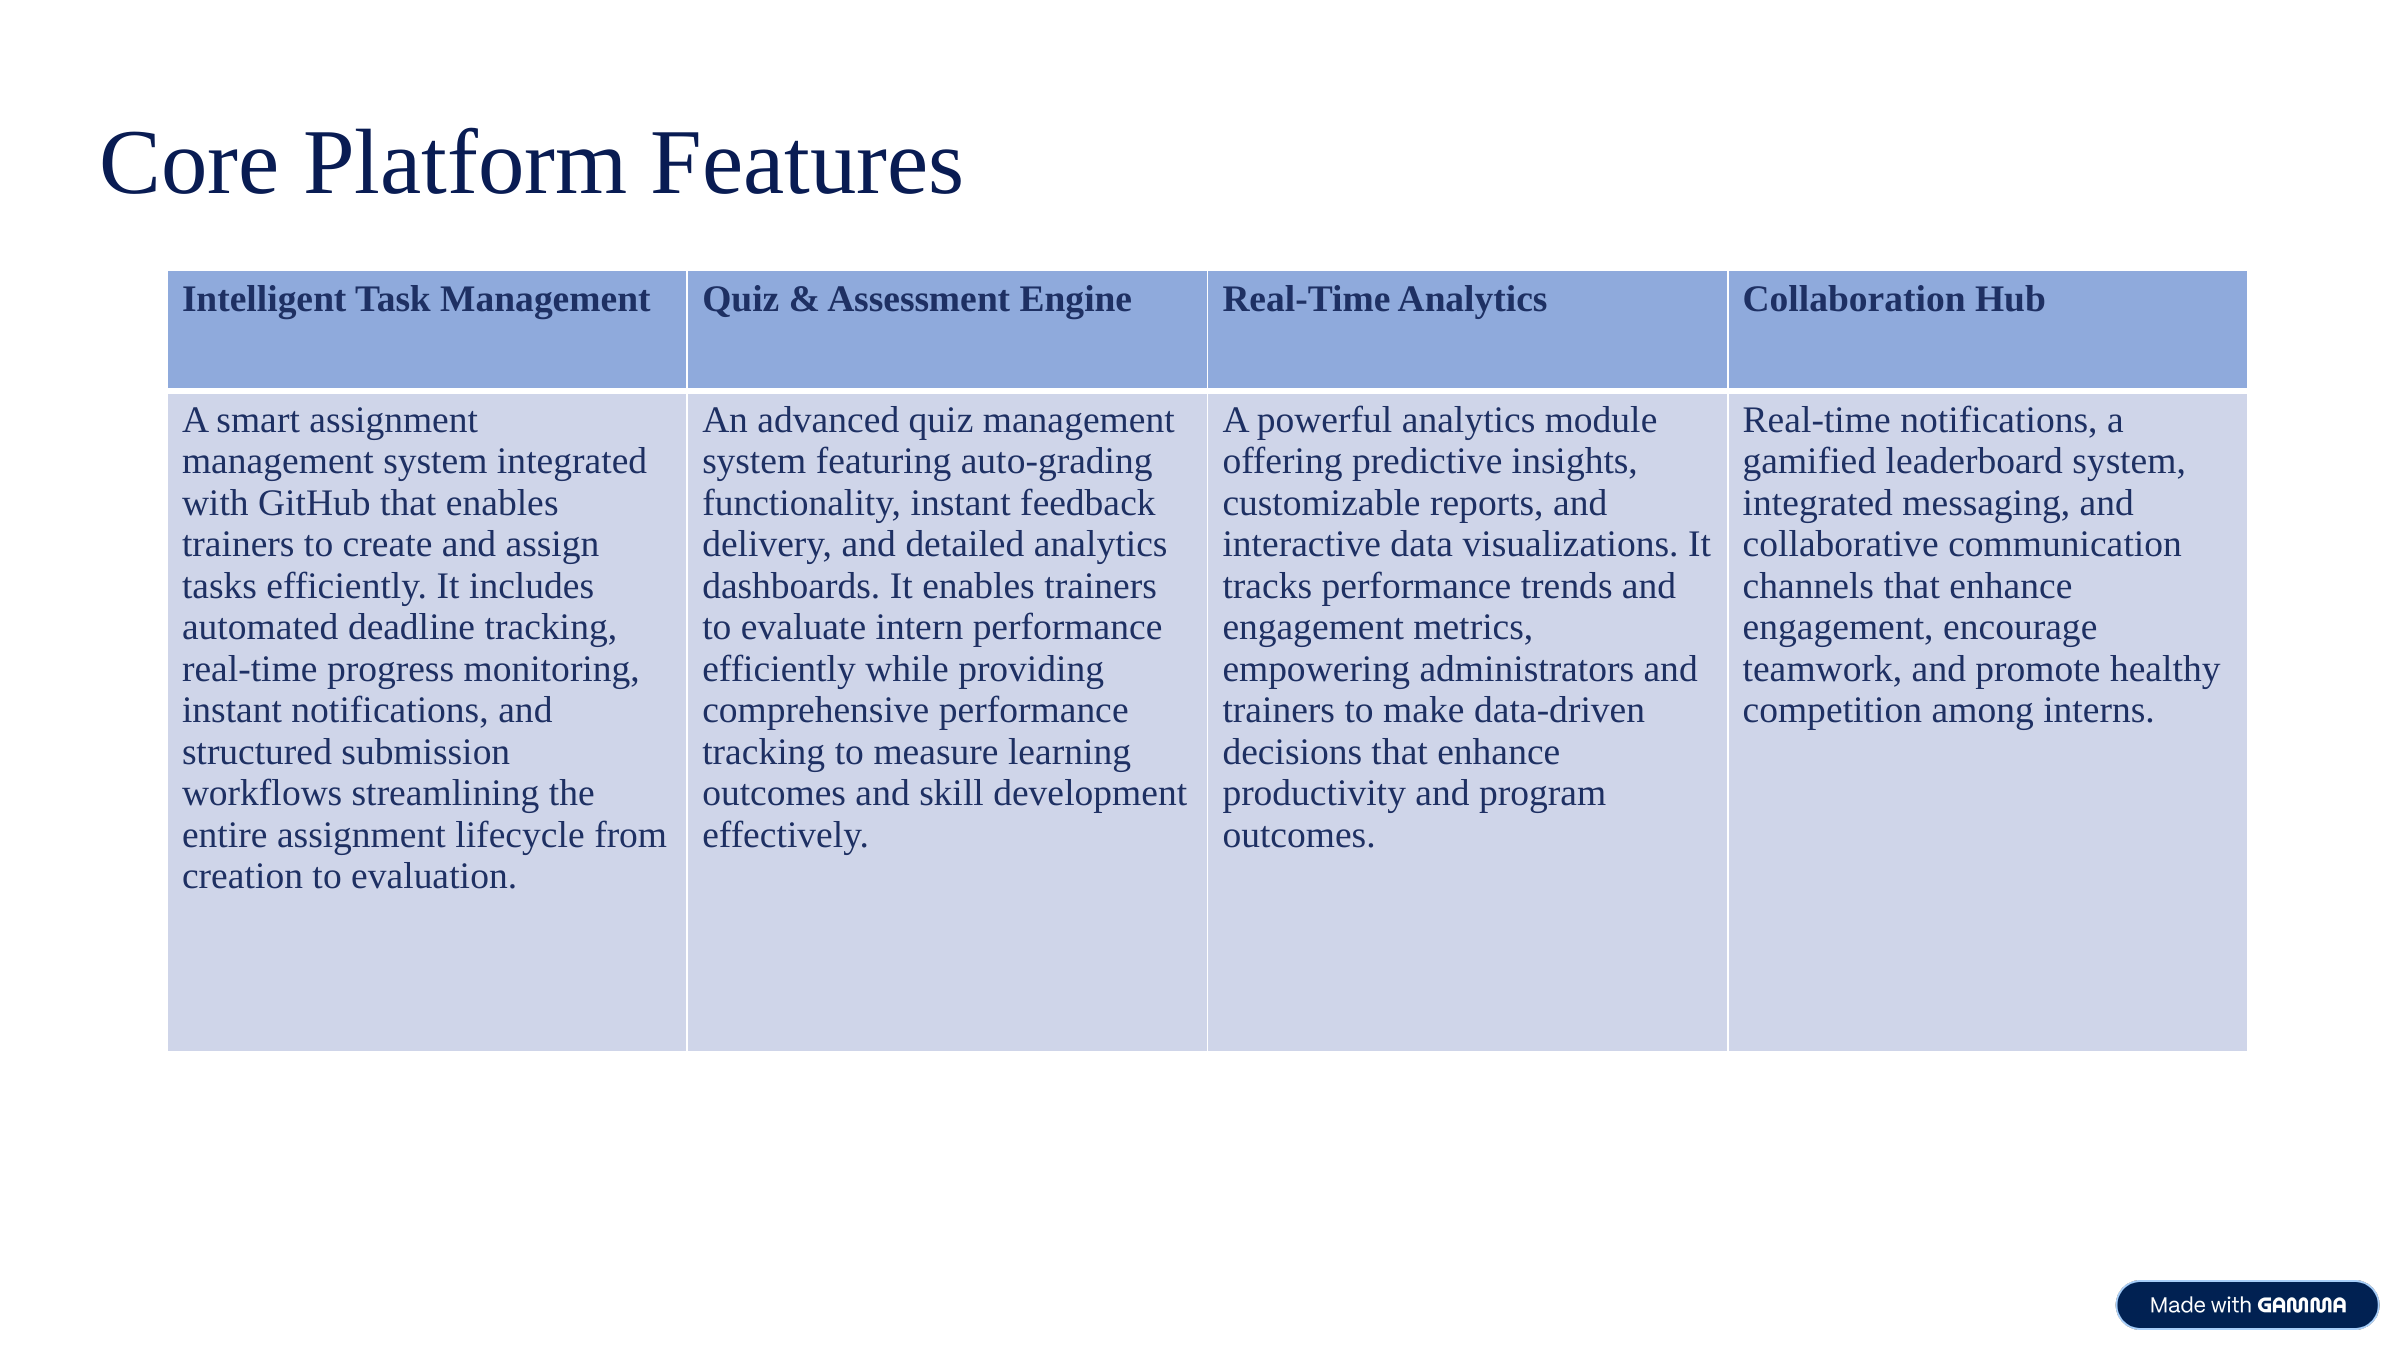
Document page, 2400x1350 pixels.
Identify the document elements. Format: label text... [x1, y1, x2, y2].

table_cell An advanced quiz management system featuring auto-grading functionality, instant feedback delivery, and detailed analytics dashboards. It enables trainers to evaluate intern performance efficiently while providing comprehensive performance tracking to measure learning outcomes and skill development effectively. [688, 394, 1207, 1051]
table_cell A powerful analytics module offering predictive insights, customizable reports, and interactive data visualizations. It tracks performance trends and engagement metrics, empowering administrators and trainers to make data-driven decisions that enhance productivity and program outcomes. [1208, 394, 1727, 1051]
table_cell Real-time notifications, a gamified leaderboard system, integrated messaging, and collaborative communication channels that enhance engagement, encourage teamwork, and promote healthy competition among interns. [1729, 394, 2247, 1051]
table_header Real-Time Analytics [1208, 271, 1727, 388]
table_header Quiz & Assessment Engine [688, 271, 1207, 388]
table_cell A smart assignment management system integrated with GitHub that enables trainers to create and assign tasks efficiently. It includes automated deadline tracking, real-time progress monitoring, instant notifications, and structured submission workflows streamlining the entire assignment lifecycle from creation to evaluation. [168, 394, 686, 1051]
table_header Collaboration Hub [1729, 271, 2247, 388]
table_header Intelligent Task Management [168, 271, 686, 388]
text_box Core Platform Features [99, 96, 1254, 214]
picture [2106, 1271, 2389, 1339]
